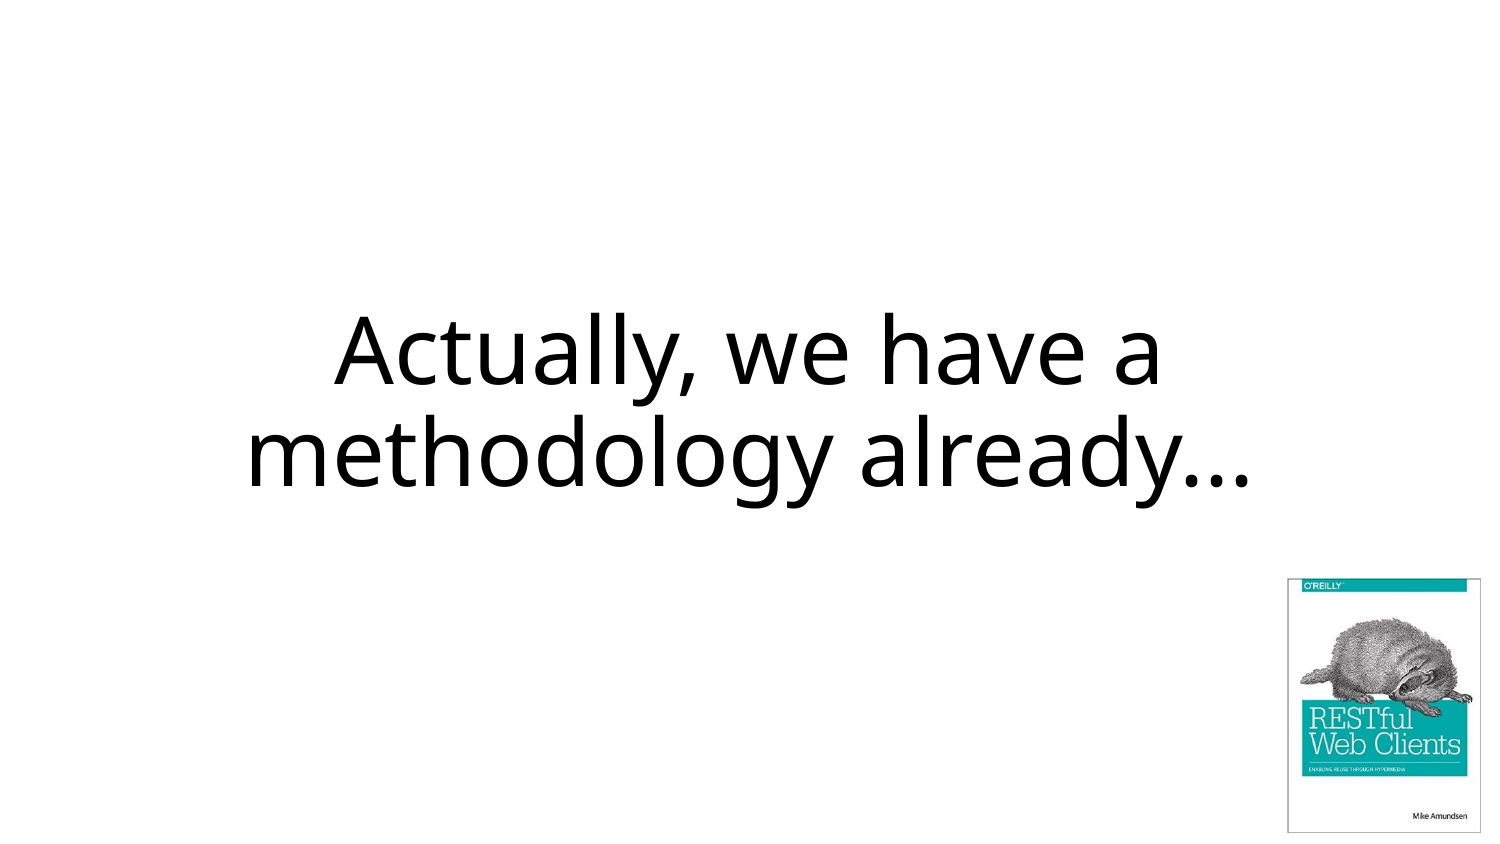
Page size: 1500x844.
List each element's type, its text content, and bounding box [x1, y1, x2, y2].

title Actually, we have a methodology already... [112, 18, 1388, 792]
picture [1287, 578, 1481, 833]
